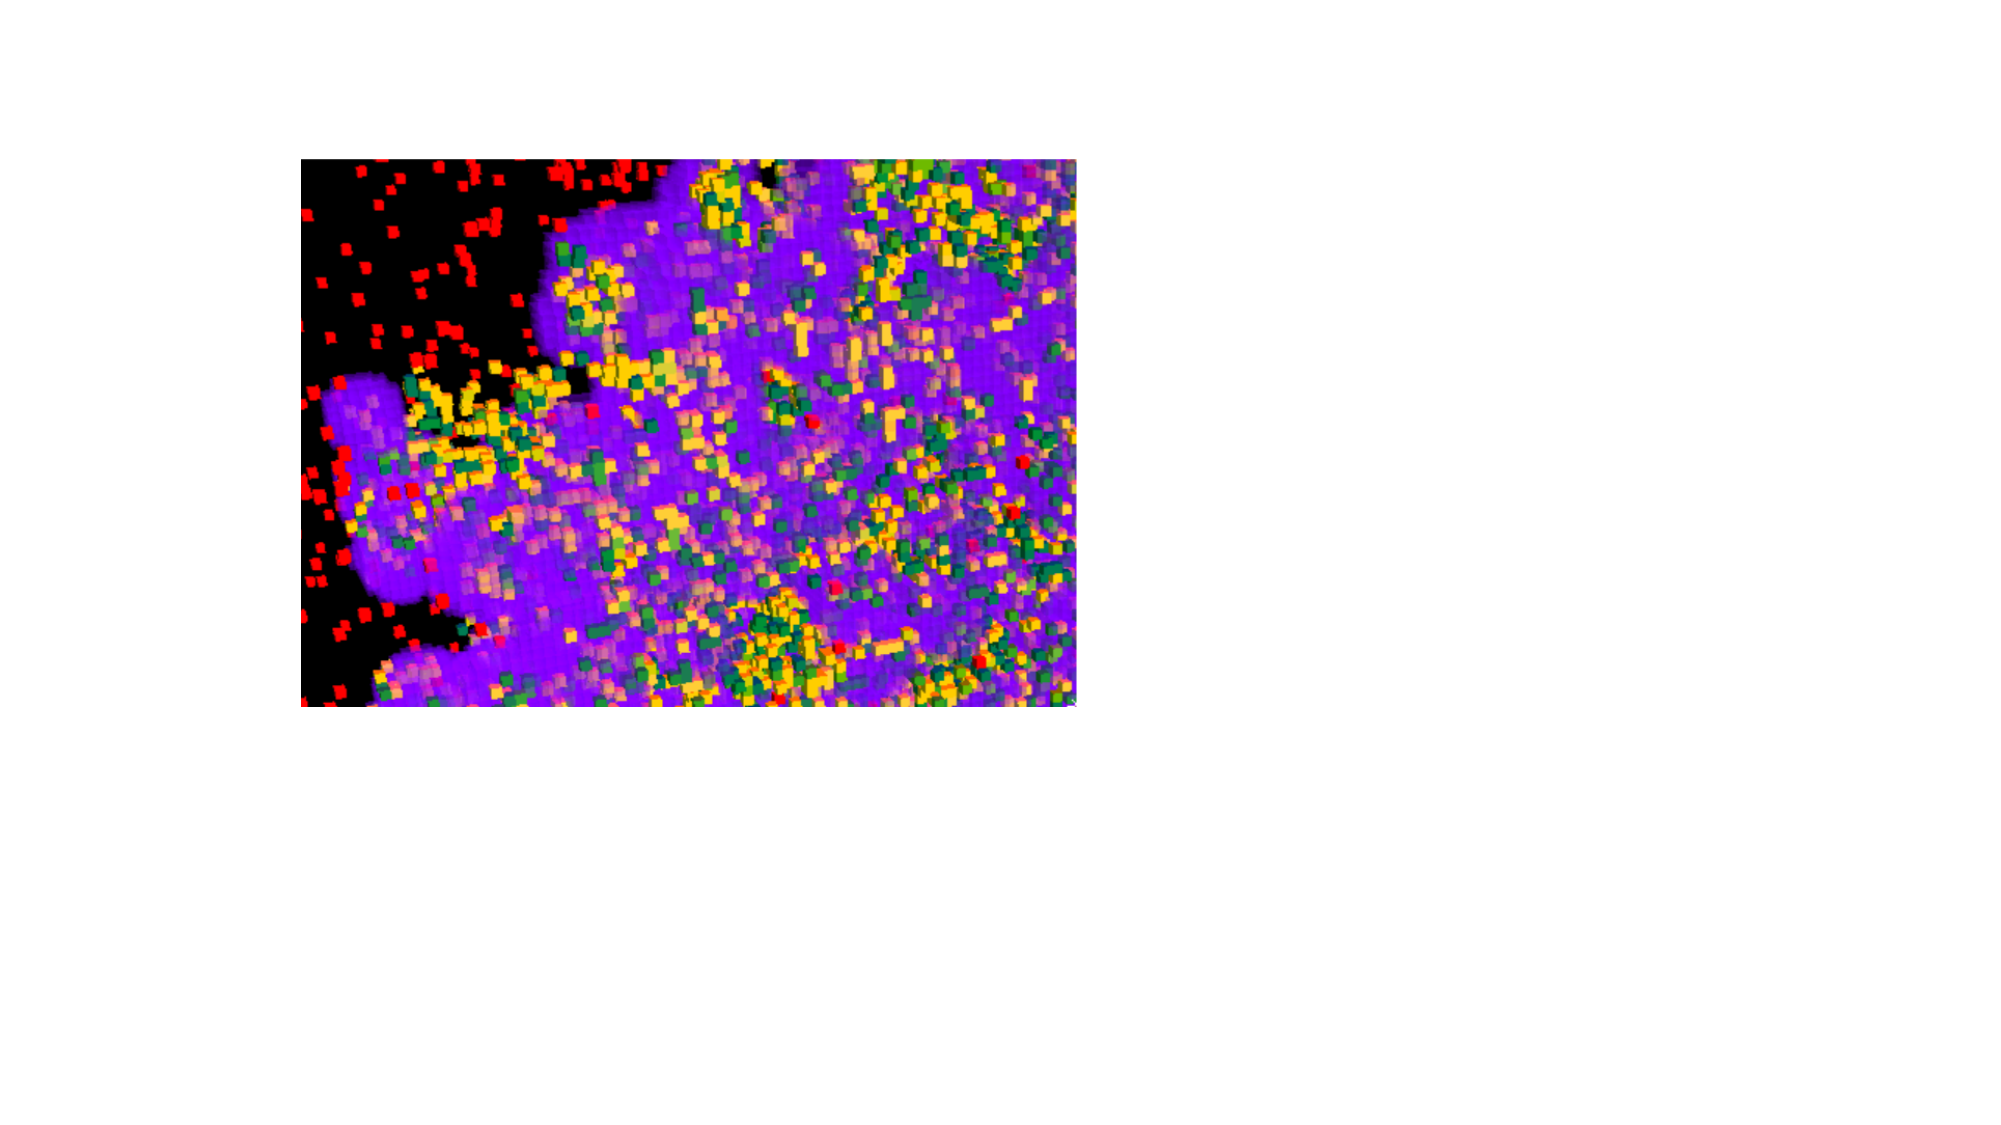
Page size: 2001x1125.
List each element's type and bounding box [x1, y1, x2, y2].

picture [301, 157, 1077, 707]
